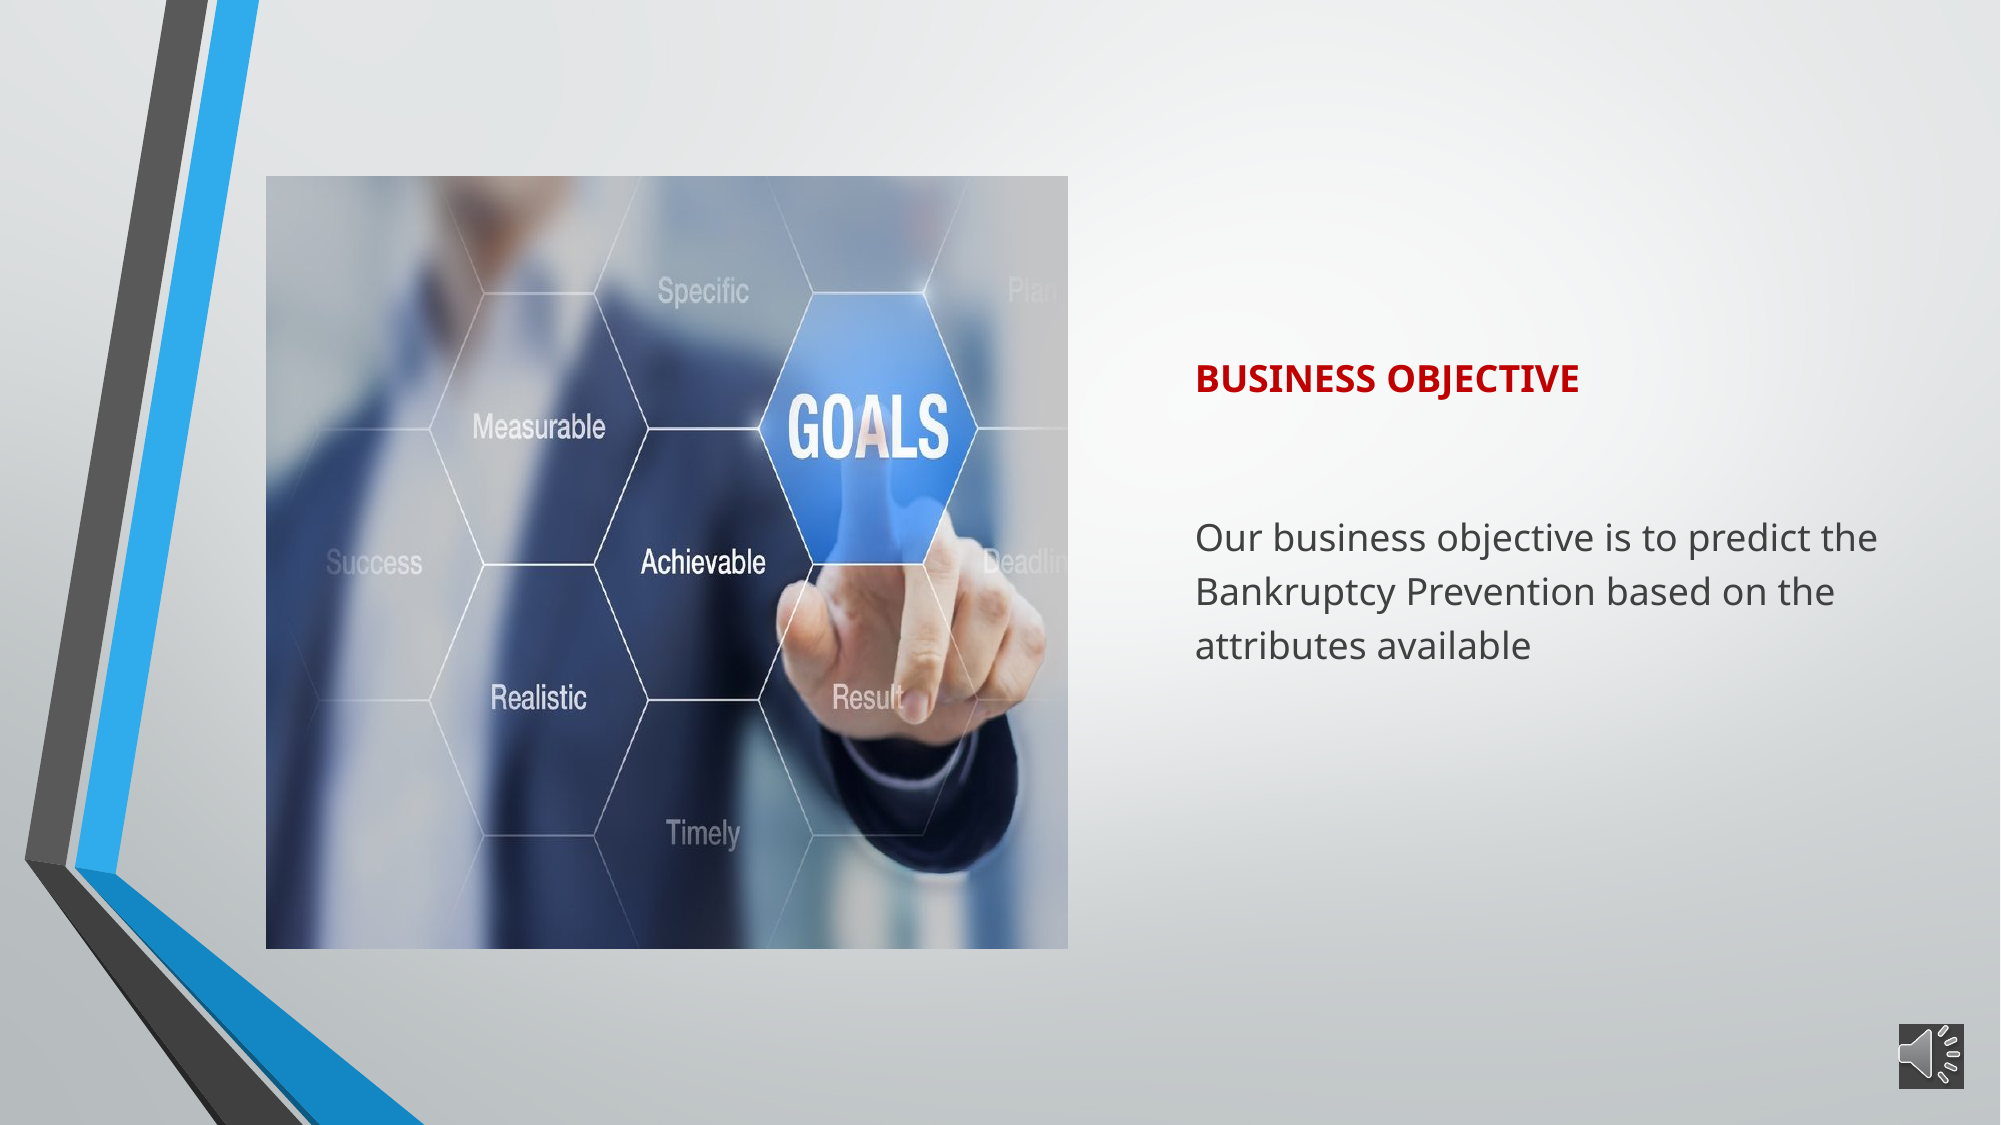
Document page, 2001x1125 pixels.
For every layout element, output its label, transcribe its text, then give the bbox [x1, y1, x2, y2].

text_box BUSINESS OBJECTIVE [1179, 347, 2000, 408]
text_box Our business objective is to predict the Bankruptcy Prevention based on the attributes available [1179, 497, 2000, 675]
picture [1897, 1022, 1965, 1090]
picture [265, 175, 1068, 950]
